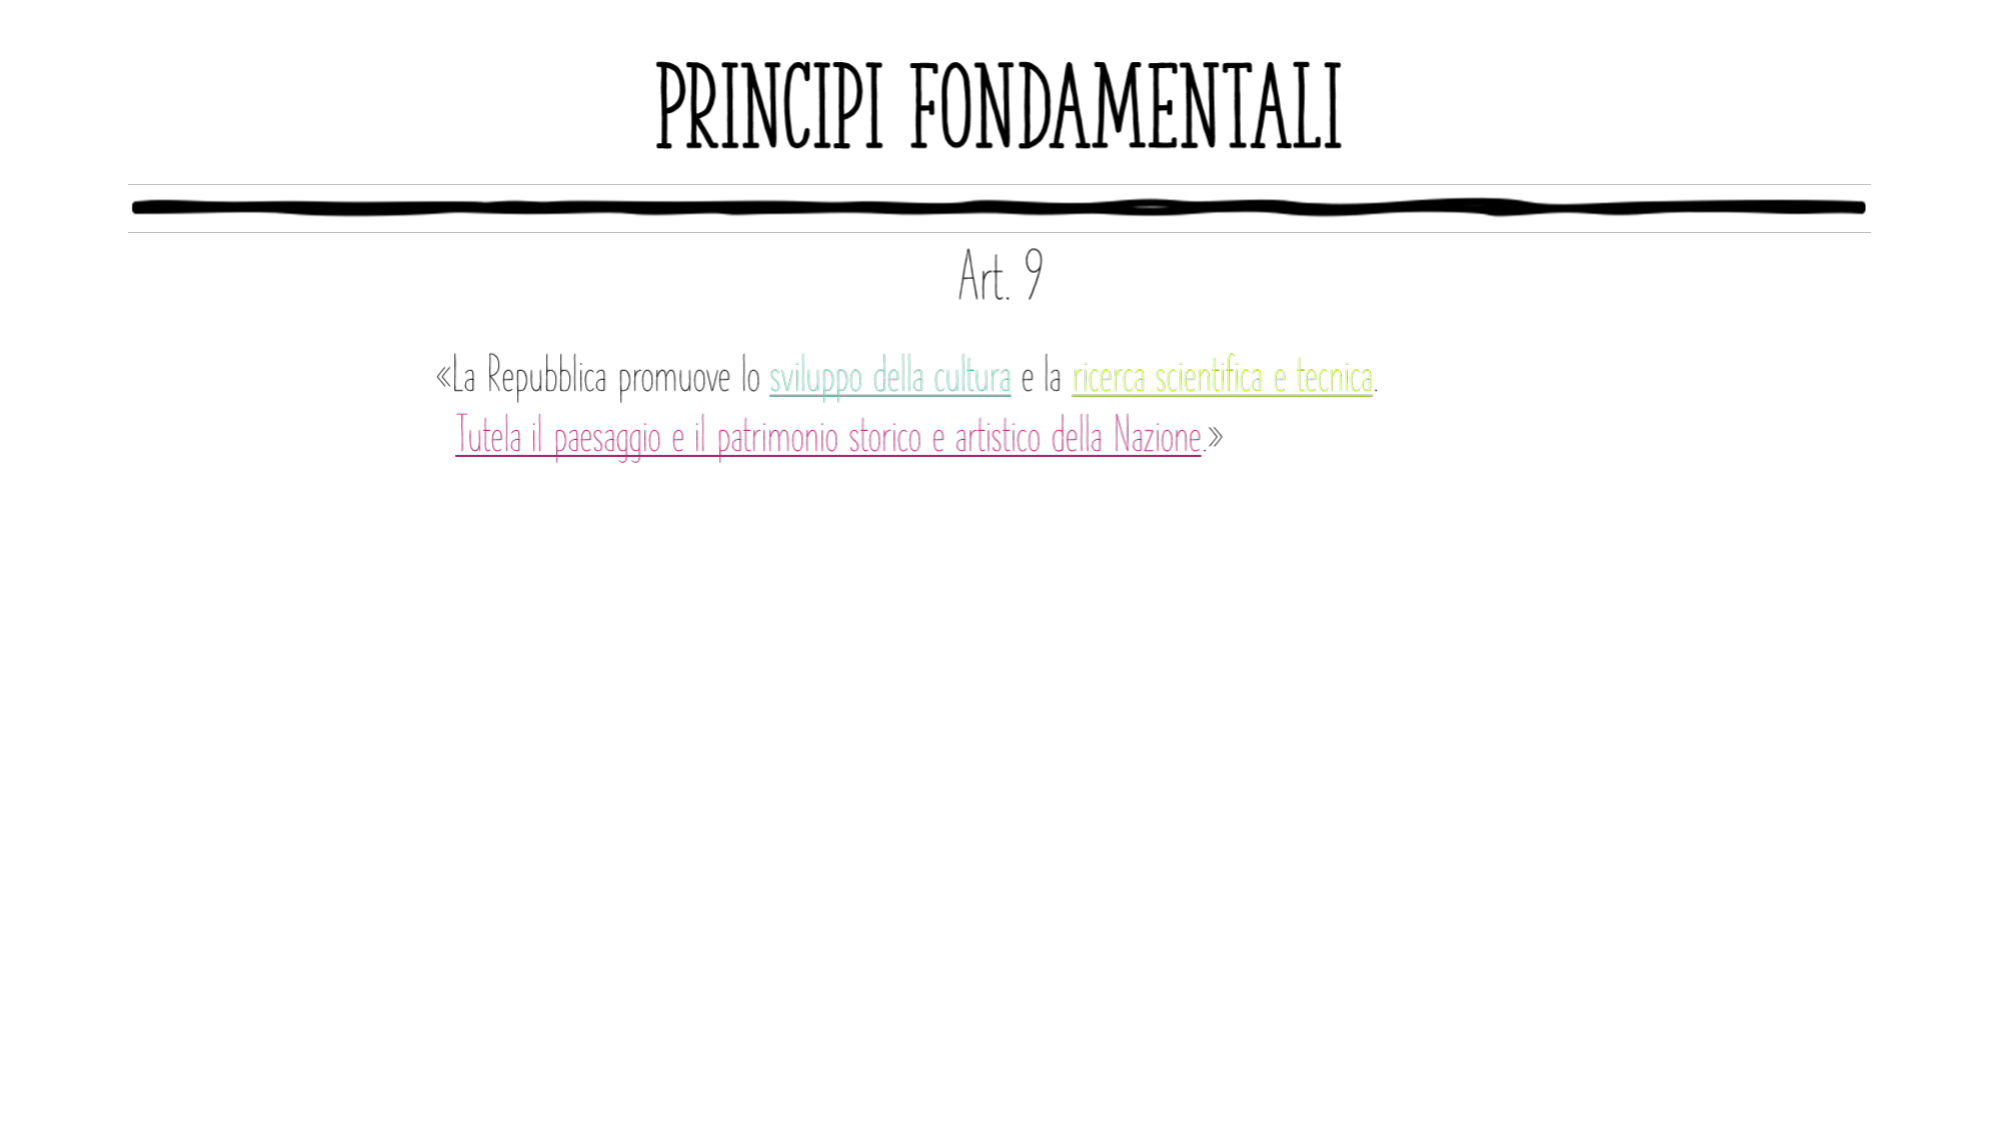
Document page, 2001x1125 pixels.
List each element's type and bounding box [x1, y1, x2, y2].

picture [128, 0, 1871, 496]
